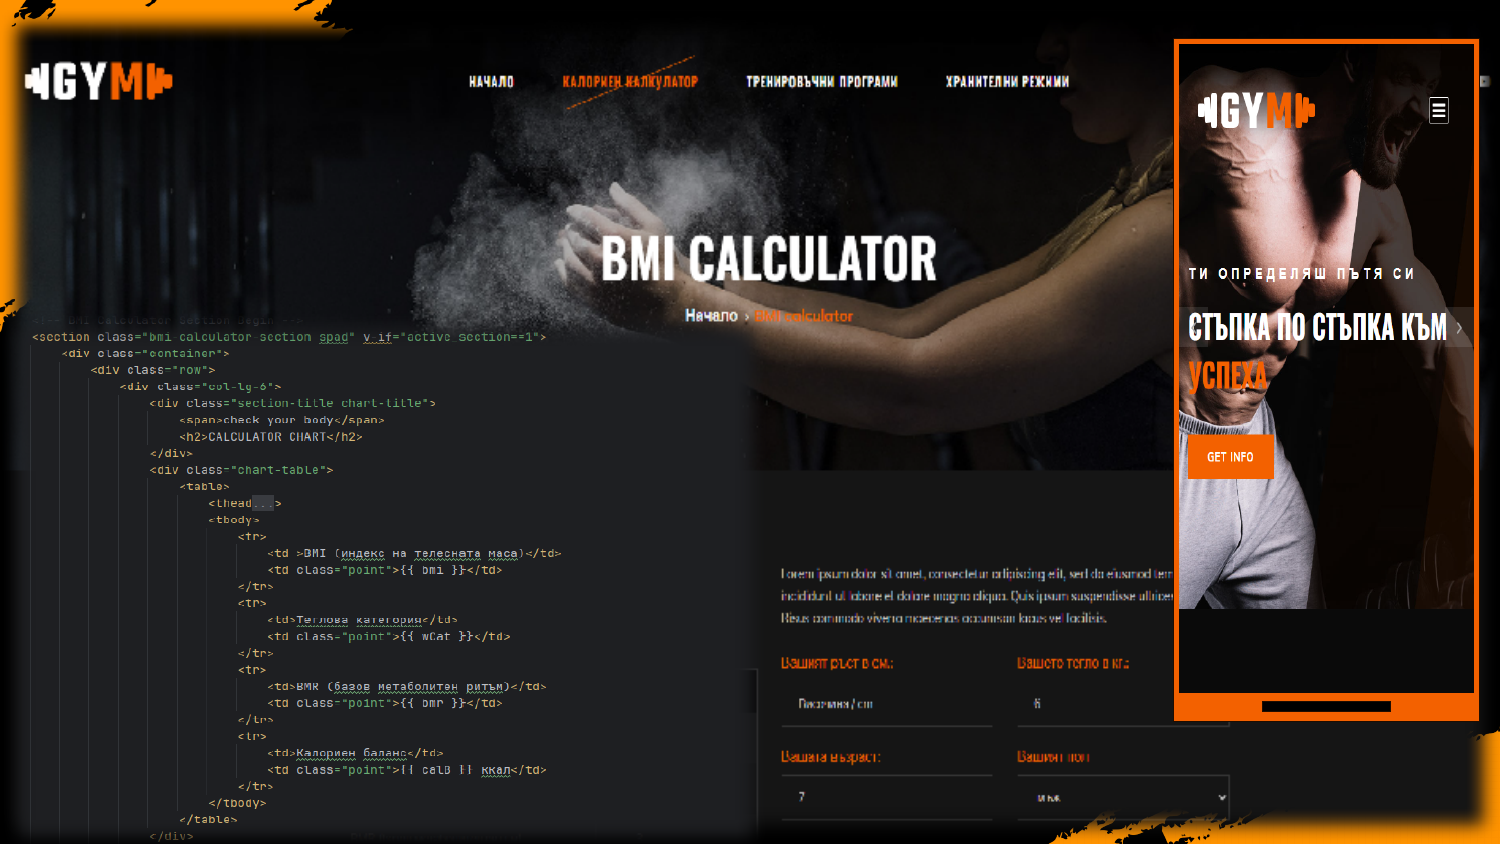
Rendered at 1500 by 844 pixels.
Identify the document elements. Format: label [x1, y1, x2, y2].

text_box [1173, 38, 1480, 722]
picture [0, 0, 1500, 844]
